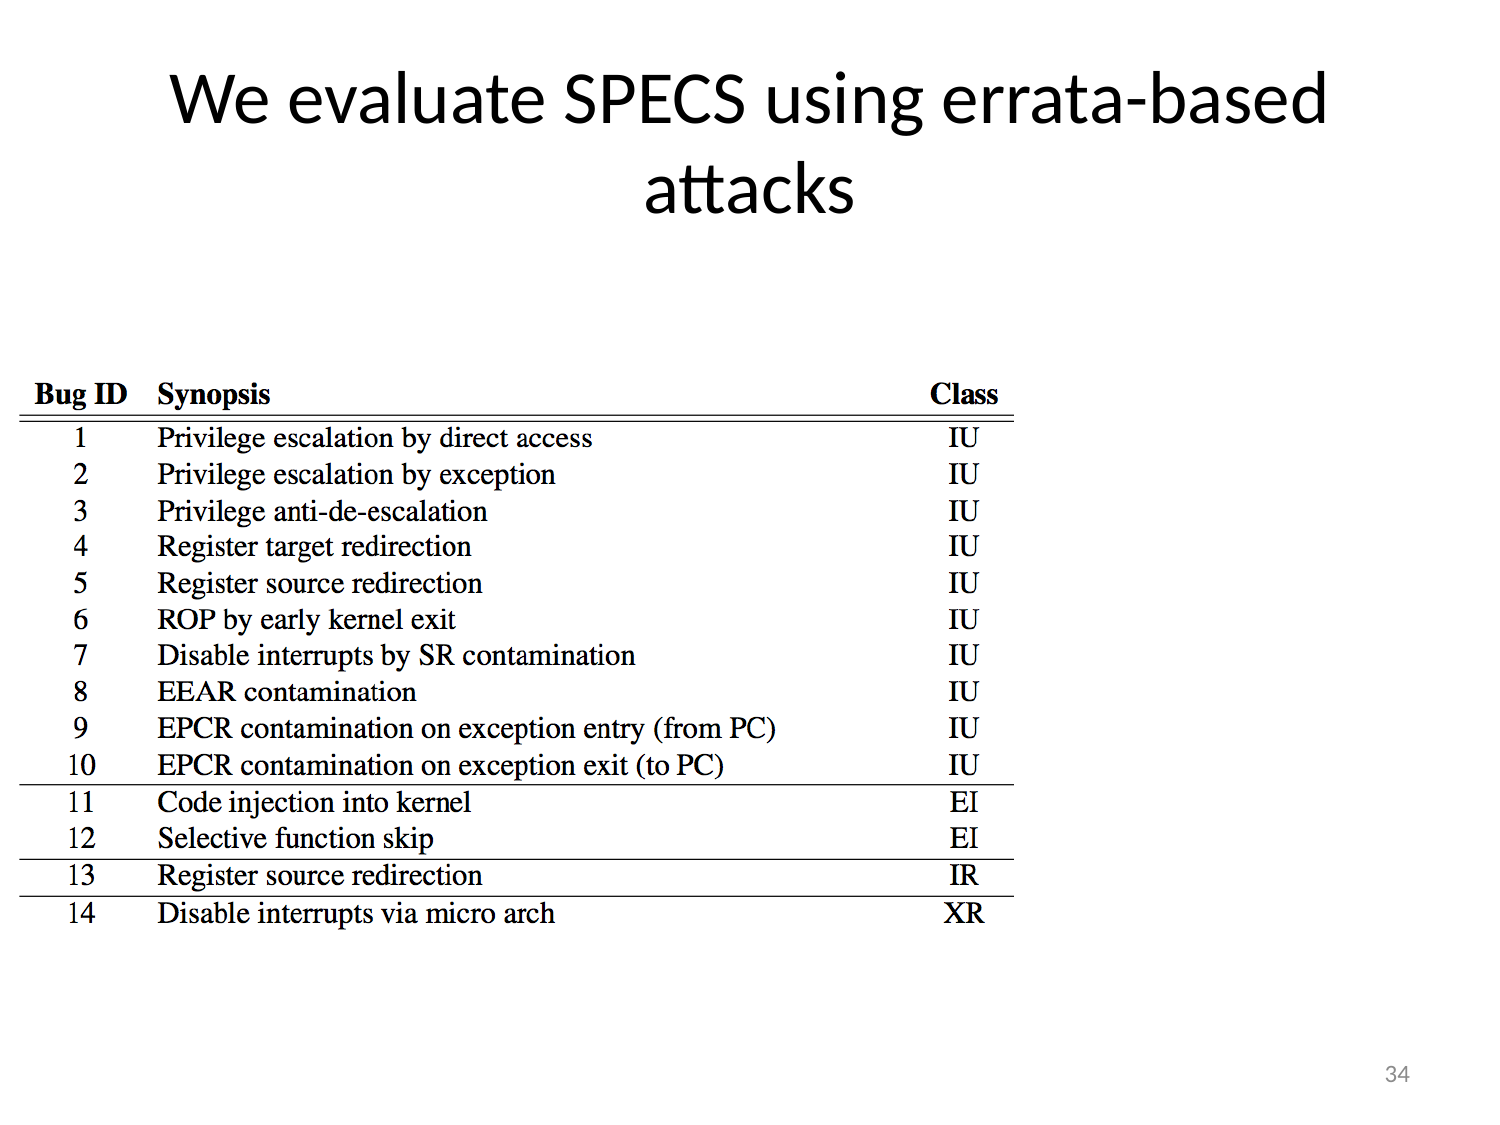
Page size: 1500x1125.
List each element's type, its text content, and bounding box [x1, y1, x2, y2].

picture [0, 360, 1015, 946]
title We evaluate SPECS using errata-based attacks [75, 45, 1425, 233]
slide_number 34 [1074, 1042, 1425, 1103]
